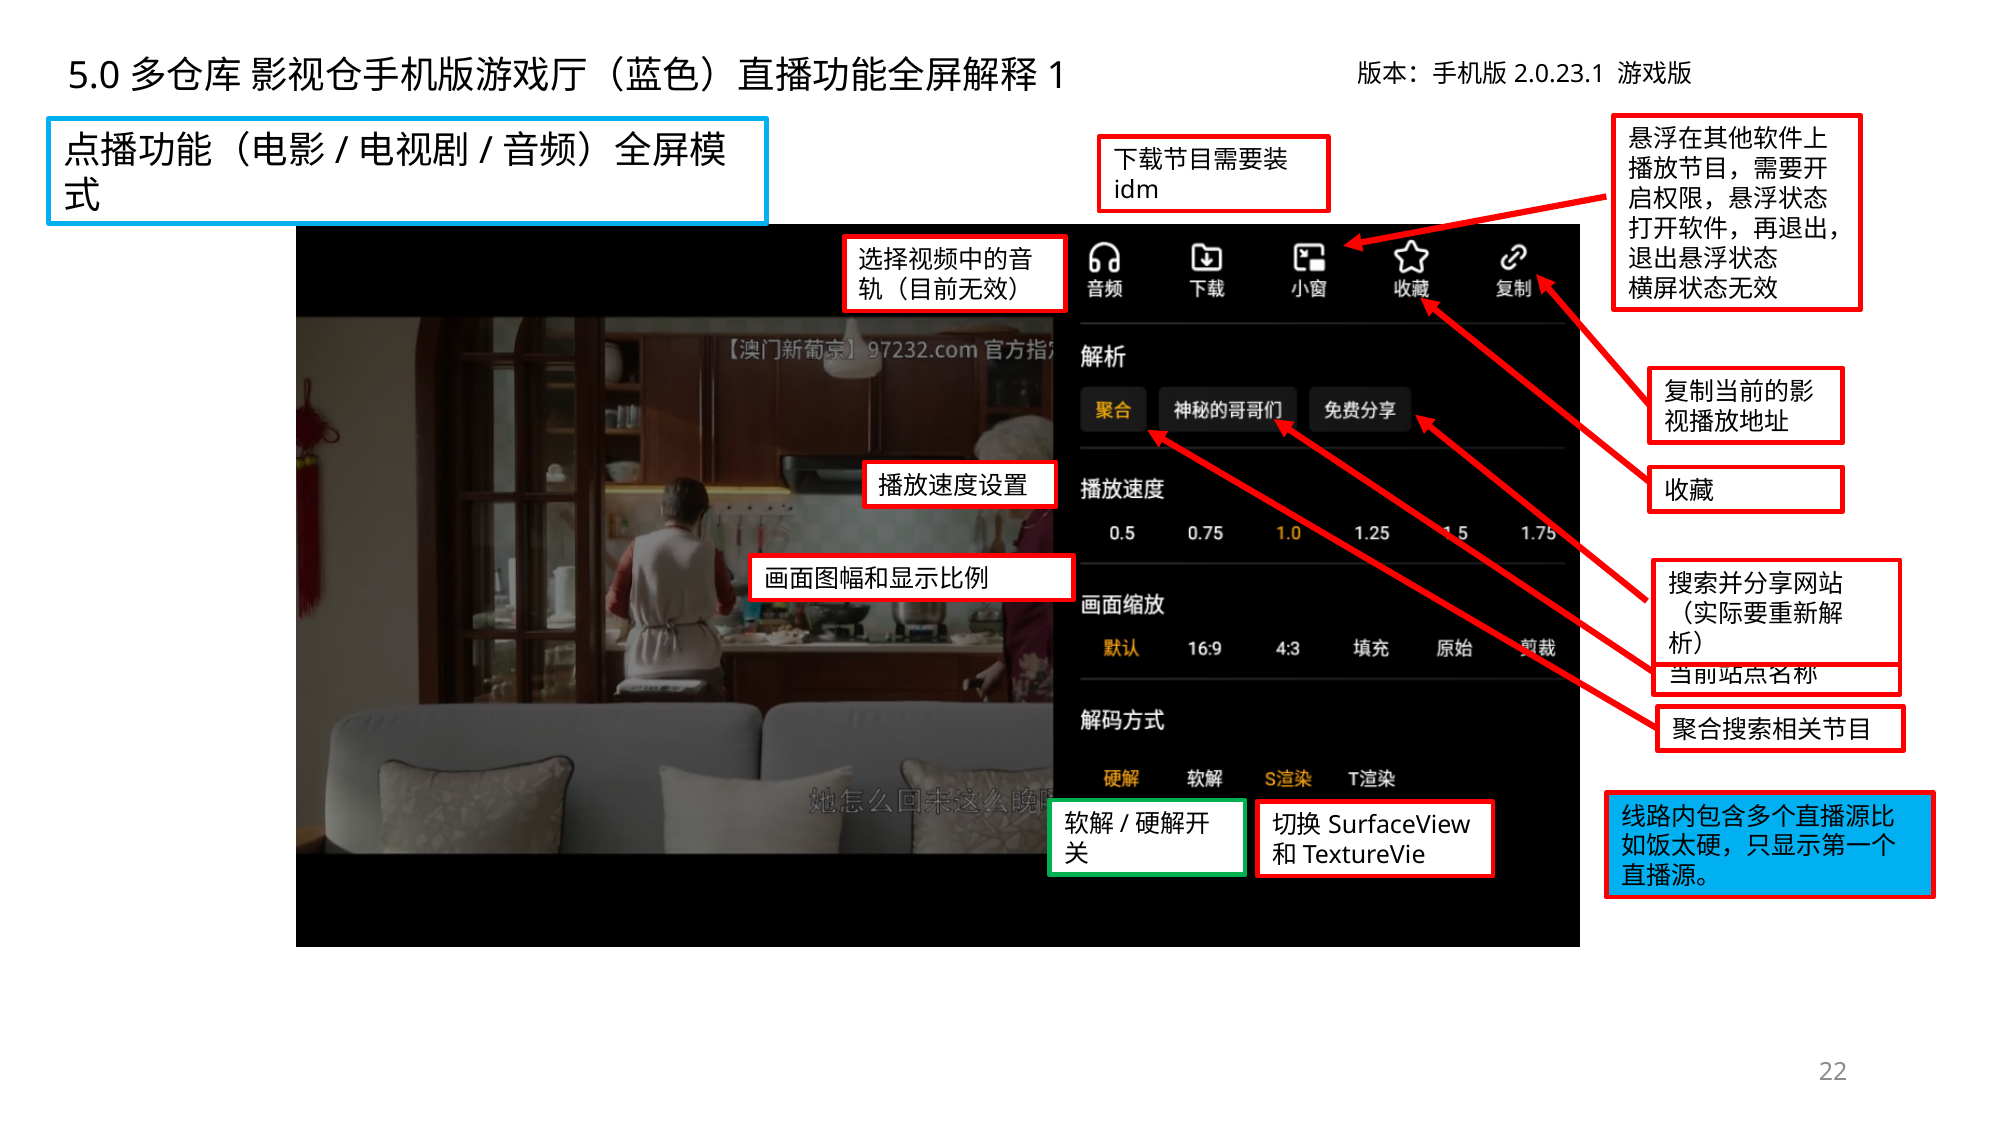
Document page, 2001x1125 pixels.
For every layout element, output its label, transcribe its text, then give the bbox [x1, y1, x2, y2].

text_box 版本：手机版2.0.23.1 游戏版 [1343, 49, 1893, 95]
picture [296, 224, 1580, 947]
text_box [1147, 429, 1658, 729]
text_box 当前站点名称 [1658, 665, 1900, 695]
slide_number 22 [1412, 1042, 1863, 1103]
text_box 点播功能（电影/电视剧/音频）全屏模式 [48, 118, 767, 224]
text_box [1273, 419, 1654, 429]
text_box 聚合搜索相关节目 [1657, 706, 1904, 751]
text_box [1420, 297, 1652, 419]
title 5.0多仓库 影视仓手机版游戏厅（蓝色）直播功能全屏解释1 [52, 38, 1180, 115]
text_box 悬浮在其他软件上播放节目，需要开启权限，悬浮状态打开软件，再退出，退出悬浮状态 横屏状态无效 [1613, 115, 1861, 310]
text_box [1343, 196, 1607, 246]
text_box 搜索并分享网站（实际要重新解析） [1658, 559, 1900, 665]
text_box 线路内包含多个直播源比如饭太硬，只显示第一个直播源。 [1606, 792, 1934, 898]
text_box 下载节目需要装idm [1099, 136, 1329, 212]
text_box 复制当前的影视播放地址 [1652, 368, 1843, 443]
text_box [1415, 414, 1647, 419]
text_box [1536, 274, 1650, 406]
text_box 收藏 [1658, 466, 1843, 512]
